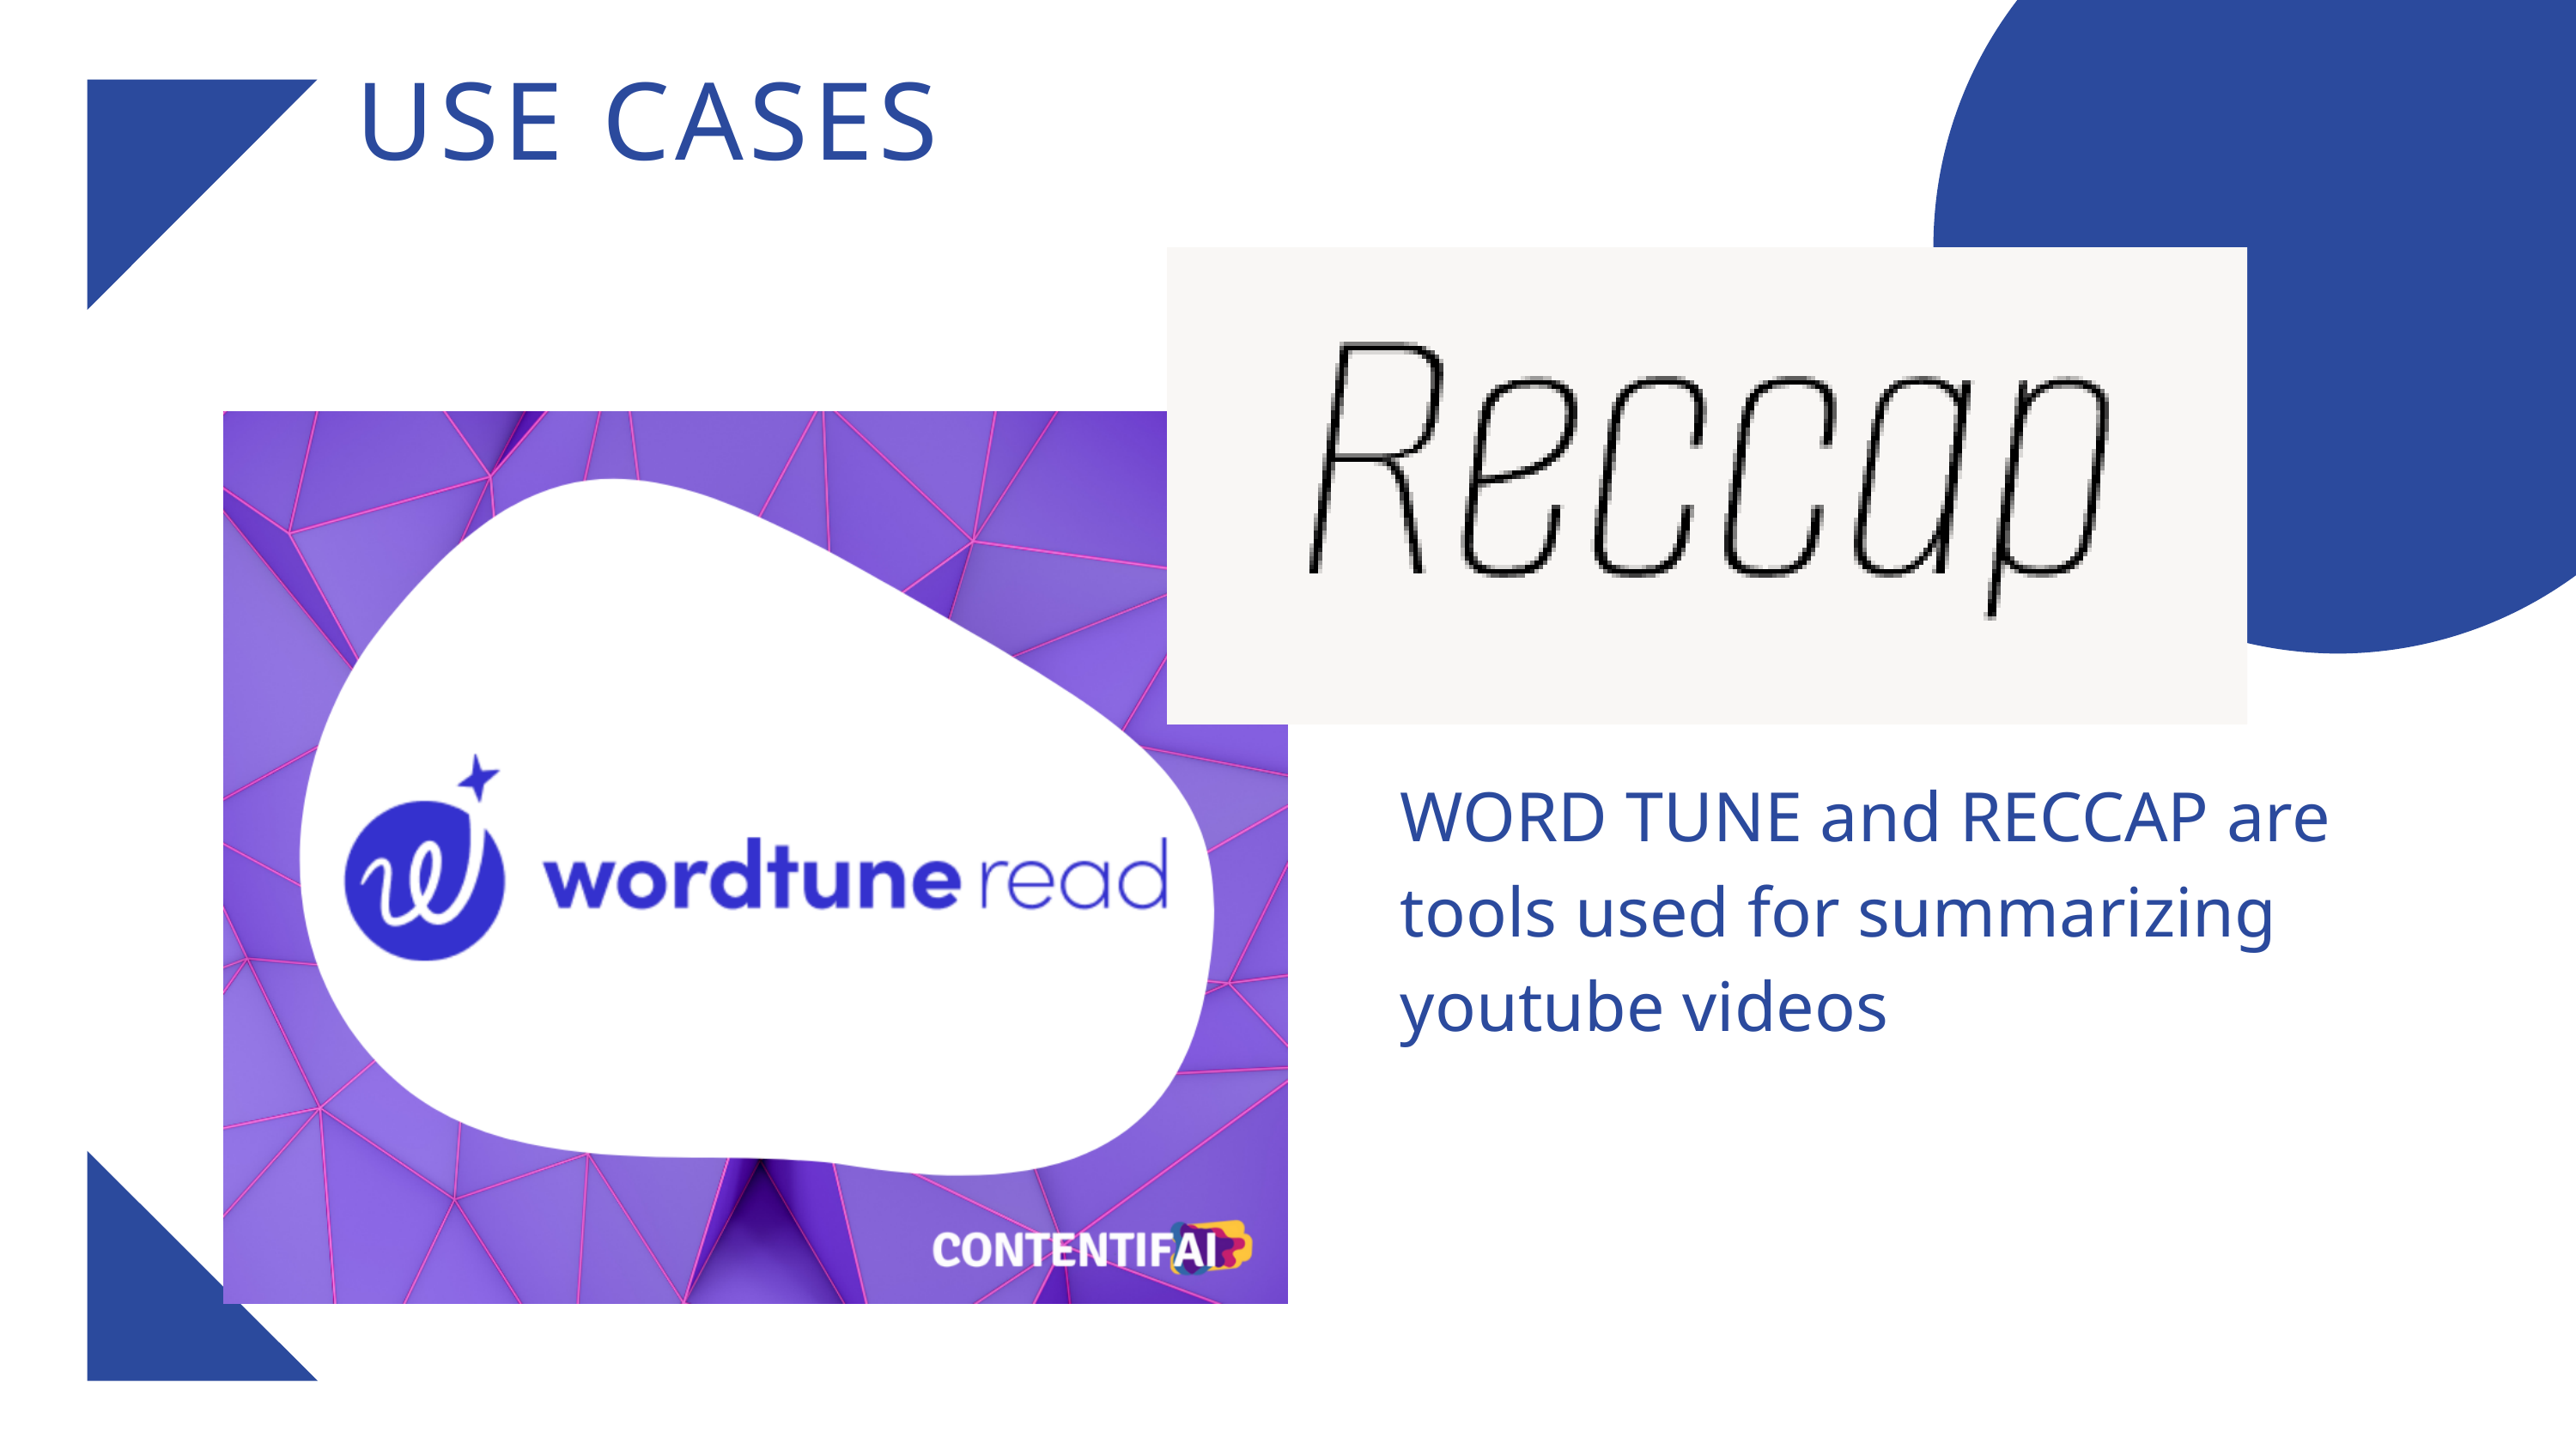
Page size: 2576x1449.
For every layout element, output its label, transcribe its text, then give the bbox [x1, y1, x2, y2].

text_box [1931, 0, 2576, 654]
text_box USE CASES [87, 68, 1240, 182]
text_box WORD TUNE and RECCAP are tools used for summarizing youtube videos [1400, 760, 2488, 1046]
text_box [1166, 247, 2248, 724]
text_box [223, 411, 1288, 1304]
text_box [87, 79, 318, 311]
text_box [87, 1150, 319, 1381]
